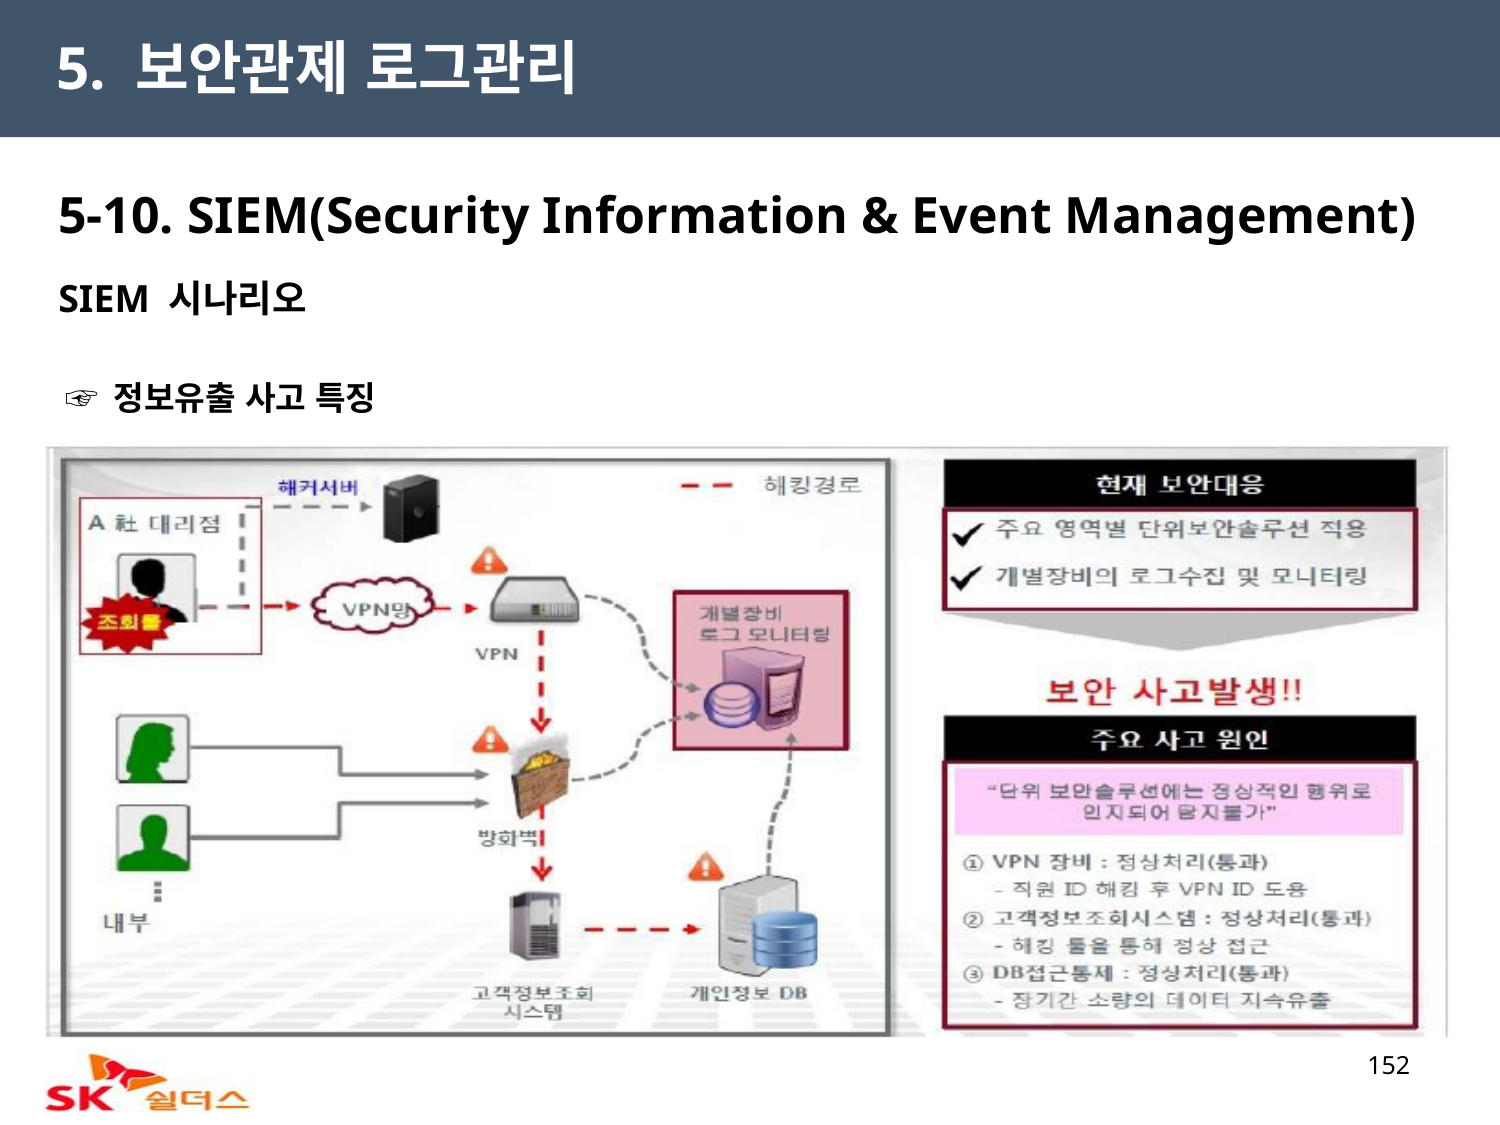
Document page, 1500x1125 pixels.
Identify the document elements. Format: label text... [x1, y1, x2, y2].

text_box ☞ 정보유출 사고 특징 [42, 349, 1458, 425]
text_box 5. 보안관제 로그관리 [39, 17, 752, 116]
text_box SIEM 시나리오 [43, 267, 1459, 327]
slide_number 152 [1074, 1054, 1425, 1103]
text_box 5-10. SIEM(Security Information & Event Management) [42, 171, 1461, 257]
picture [17, 439, 1459, 1121]
